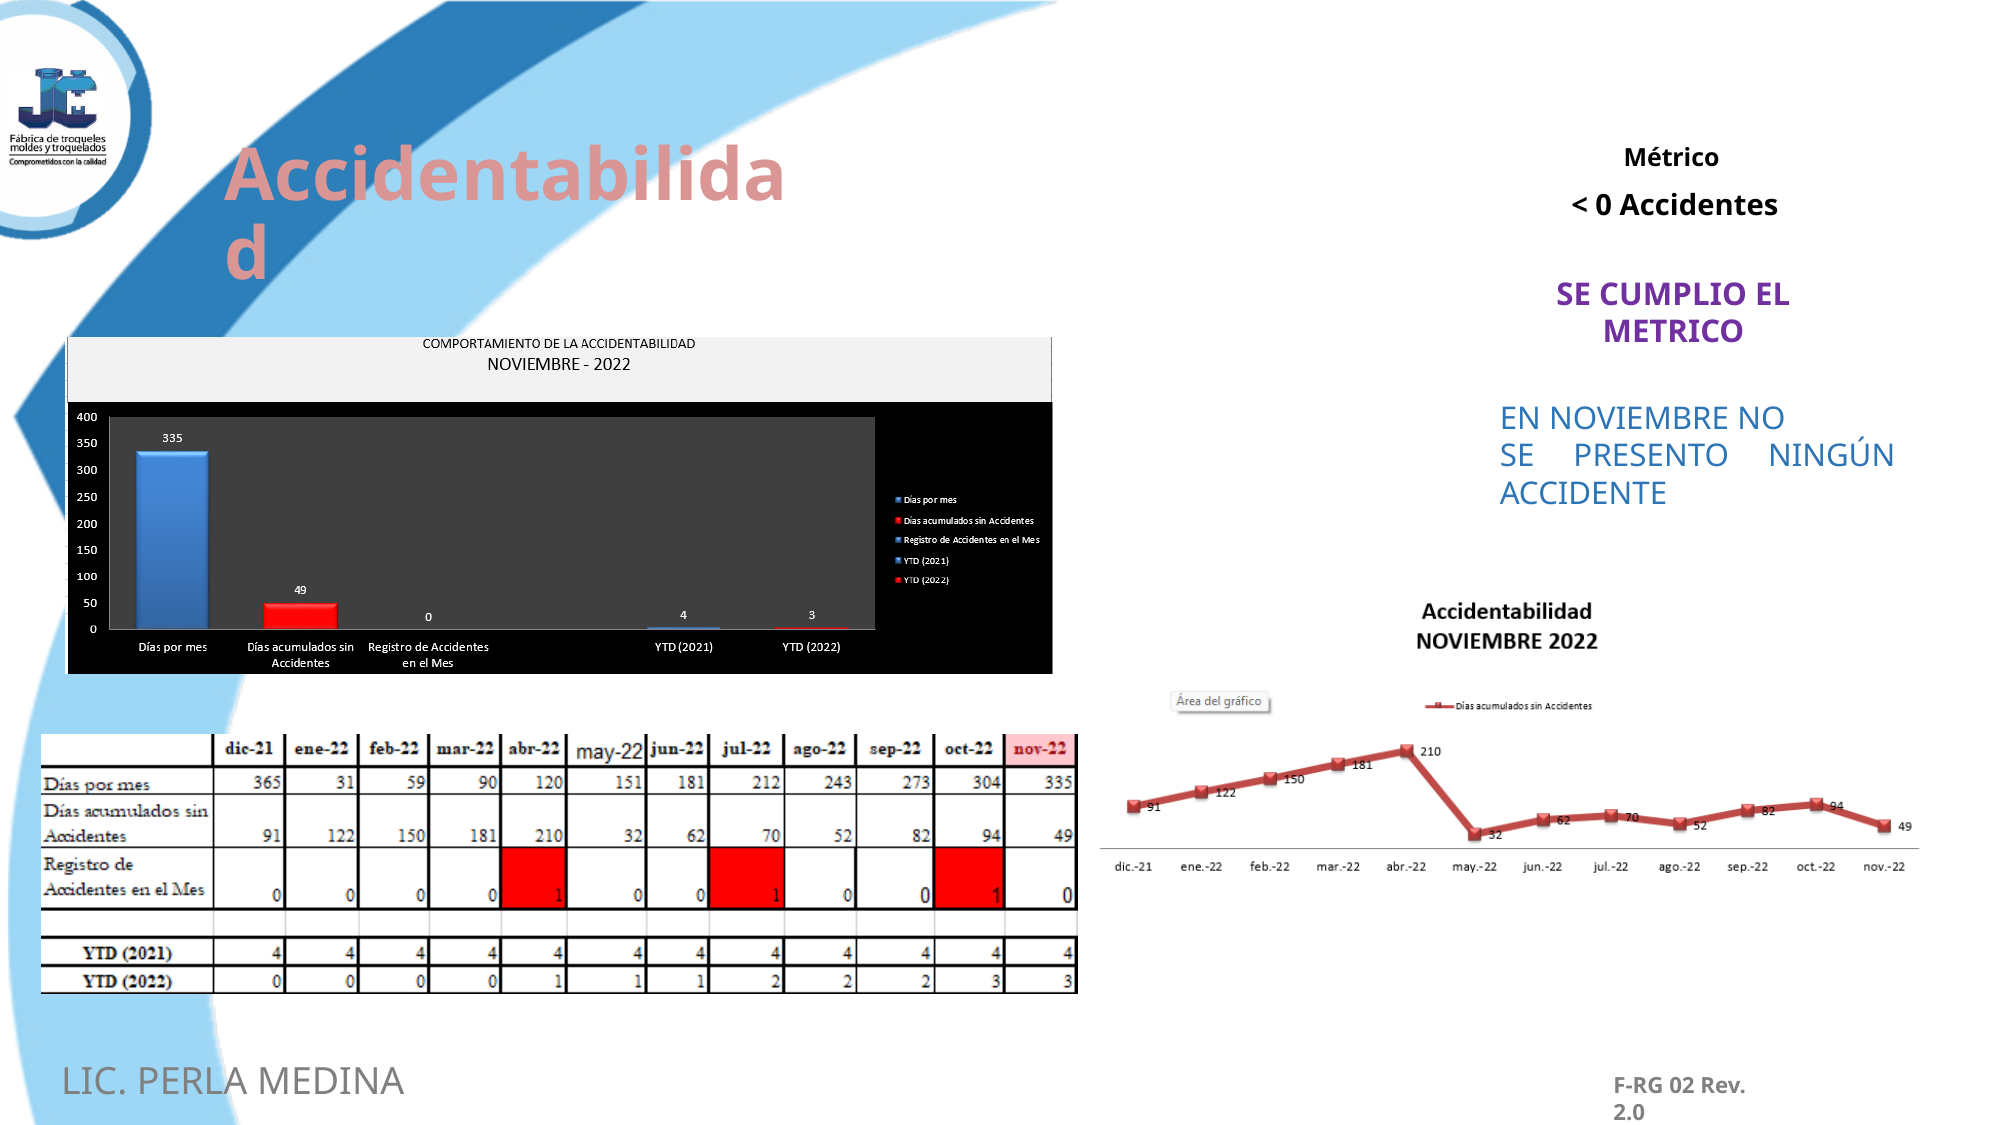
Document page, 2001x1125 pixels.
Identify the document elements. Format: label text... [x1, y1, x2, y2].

text_box EN NOVIEMBRE NO SE PRESENTO NINGÚN ACCIDENTE [1484, 390, 1911, 518]
text_box Métrico < 0 Accidentes [1521, 134, 1829, 229]
text_box LIC. PERLA MEDINA [46, 1054, 472, 1106]
picture [0, 0, 1931, 1123]
text_box Accidentabilidad [209, 148, 834, 285]
text_box SE CUMPLIO EL METRICO [1521, 266, 1826, 356]
